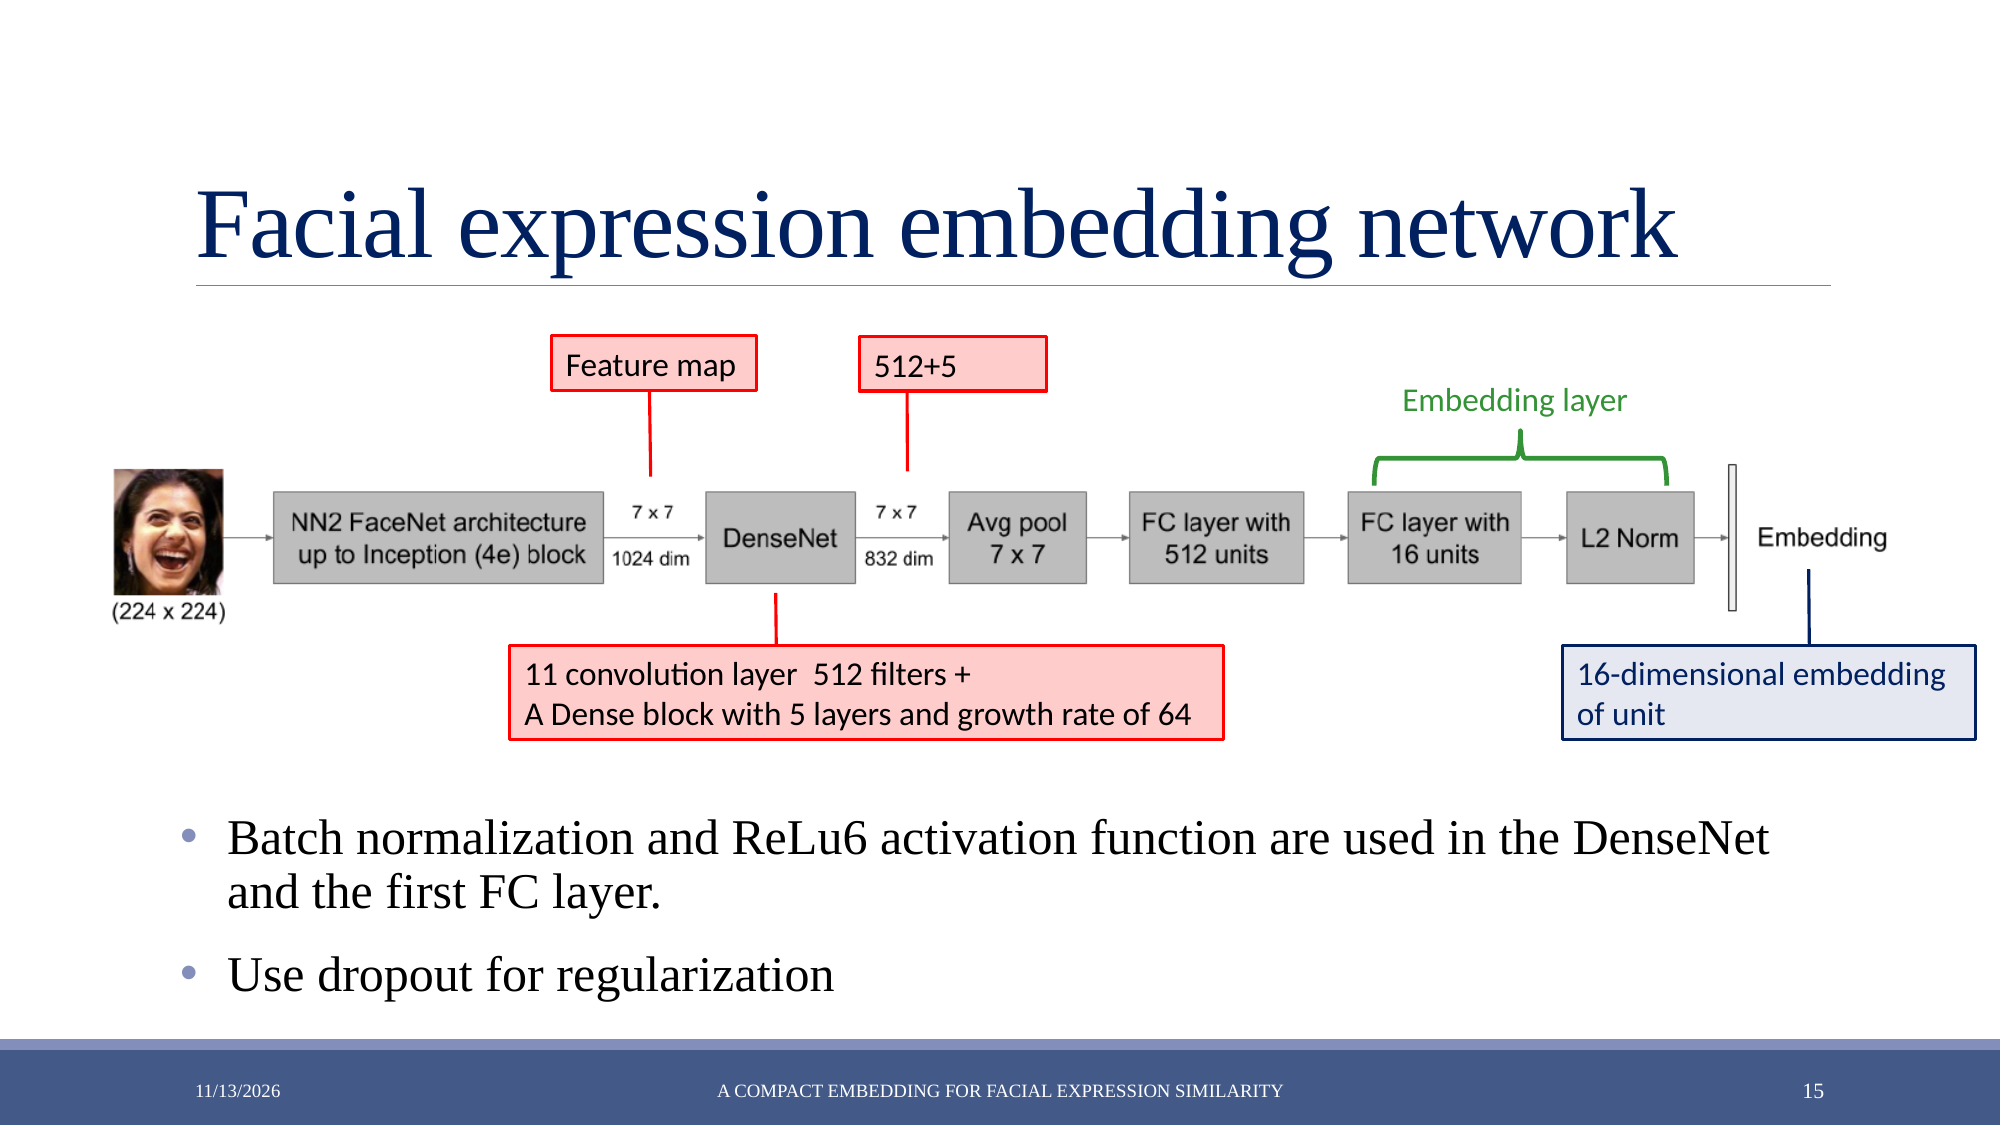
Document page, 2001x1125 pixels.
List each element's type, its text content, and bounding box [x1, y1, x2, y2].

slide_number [180, 1059, 586, 1120]
text_box [1516, 429, 1524, 455]
text_box Batch normalization and ReLu6 activation function are used in the DenseNet and the first FC layer. Use dropout for regularization [179, 803, 1830, 1046]
title Facial expression embedding network [180, 47, 1830, 285]
footer A Compact Embedding for Facial Expression Similarity [604, 1059, 1396, 1120]
picture [98, 457, 1911, 632]
slide_number 14 [1624, 1059, 1840, 1120]
text_box Feature map [551, 335, 757, 391]
text_box Embedding layer [1387, 370, 1655, 426]
